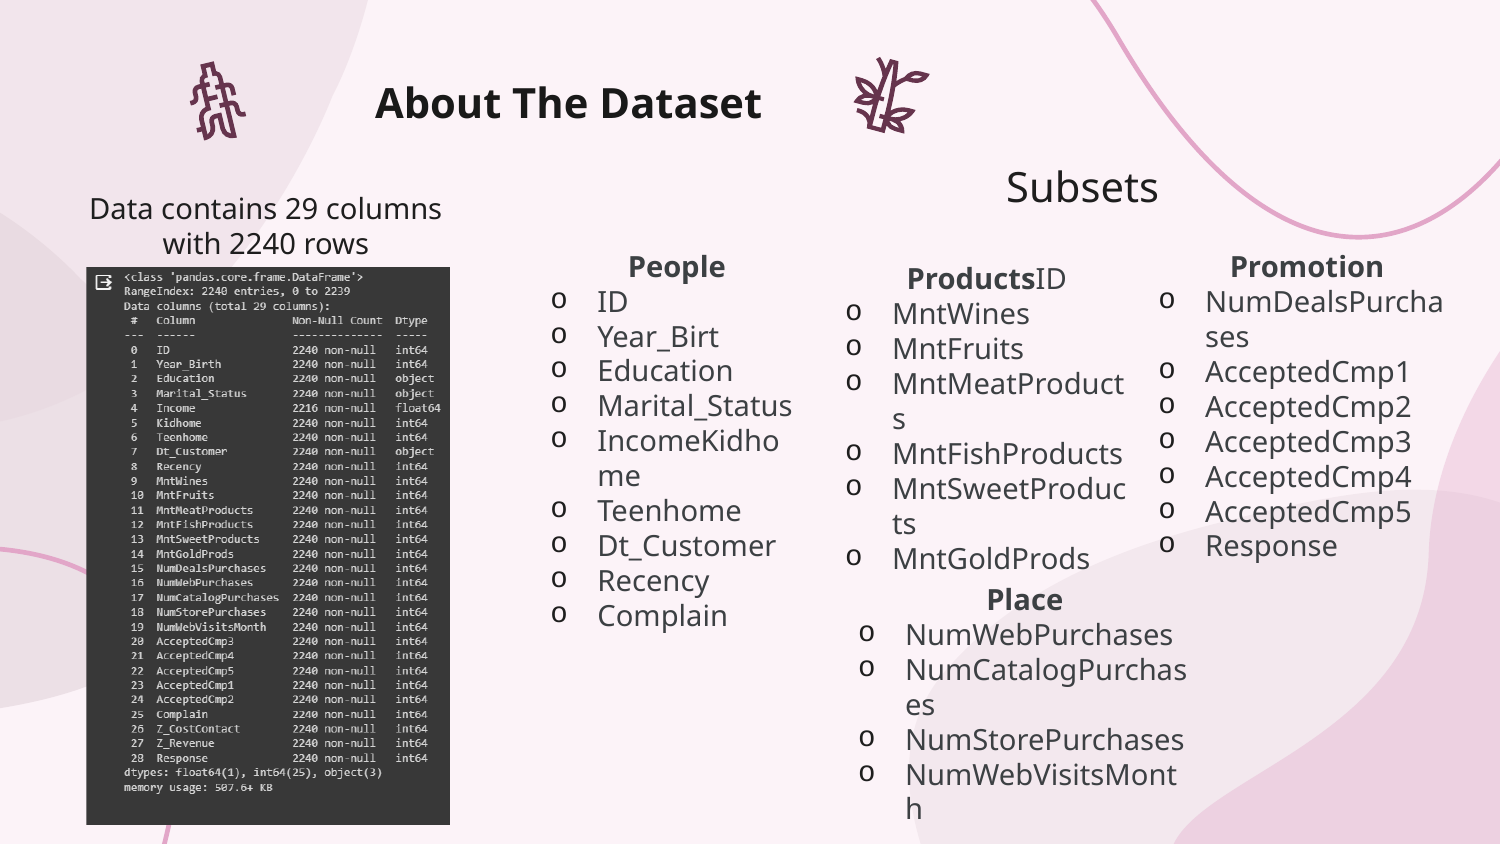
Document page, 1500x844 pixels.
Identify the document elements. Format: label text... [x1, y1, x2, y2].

subtitle People ID Year_Birt Education Marital_Status IncomeKidhome Teenhome Dt_Customer Recency Complain [535, 232, 819, 685]
text_box Promotion NumDealsPurchases AcceptedCmp1 AcceptedCmp2 AcceptedCmp3 AcceptedCmp4 AcceptedCmp5 Response [1143, 233, 1472, 686]
title Subsets [858, 146, 1308, 227]
picture [86, 267, 451, 826]
subtitle Data contains 29 columns with 2240 rows [41, 175, 491, 346]
text_box [853, 56, 930, 134]
text_box Place NumWebPurchases NumCatalogPurchases NumStorePurchases NumWebVisitsMonth [843, 566, 1207, 844]
title About The Dataset [344, 61, 794, 142]
text_box [189, 61, 247, 141]
text_box ProductsID MntWines MntFruits MntMeatProducts MntFishProducts MntSweetProducts MntGoldProds [830, 245, 1143, 698]
